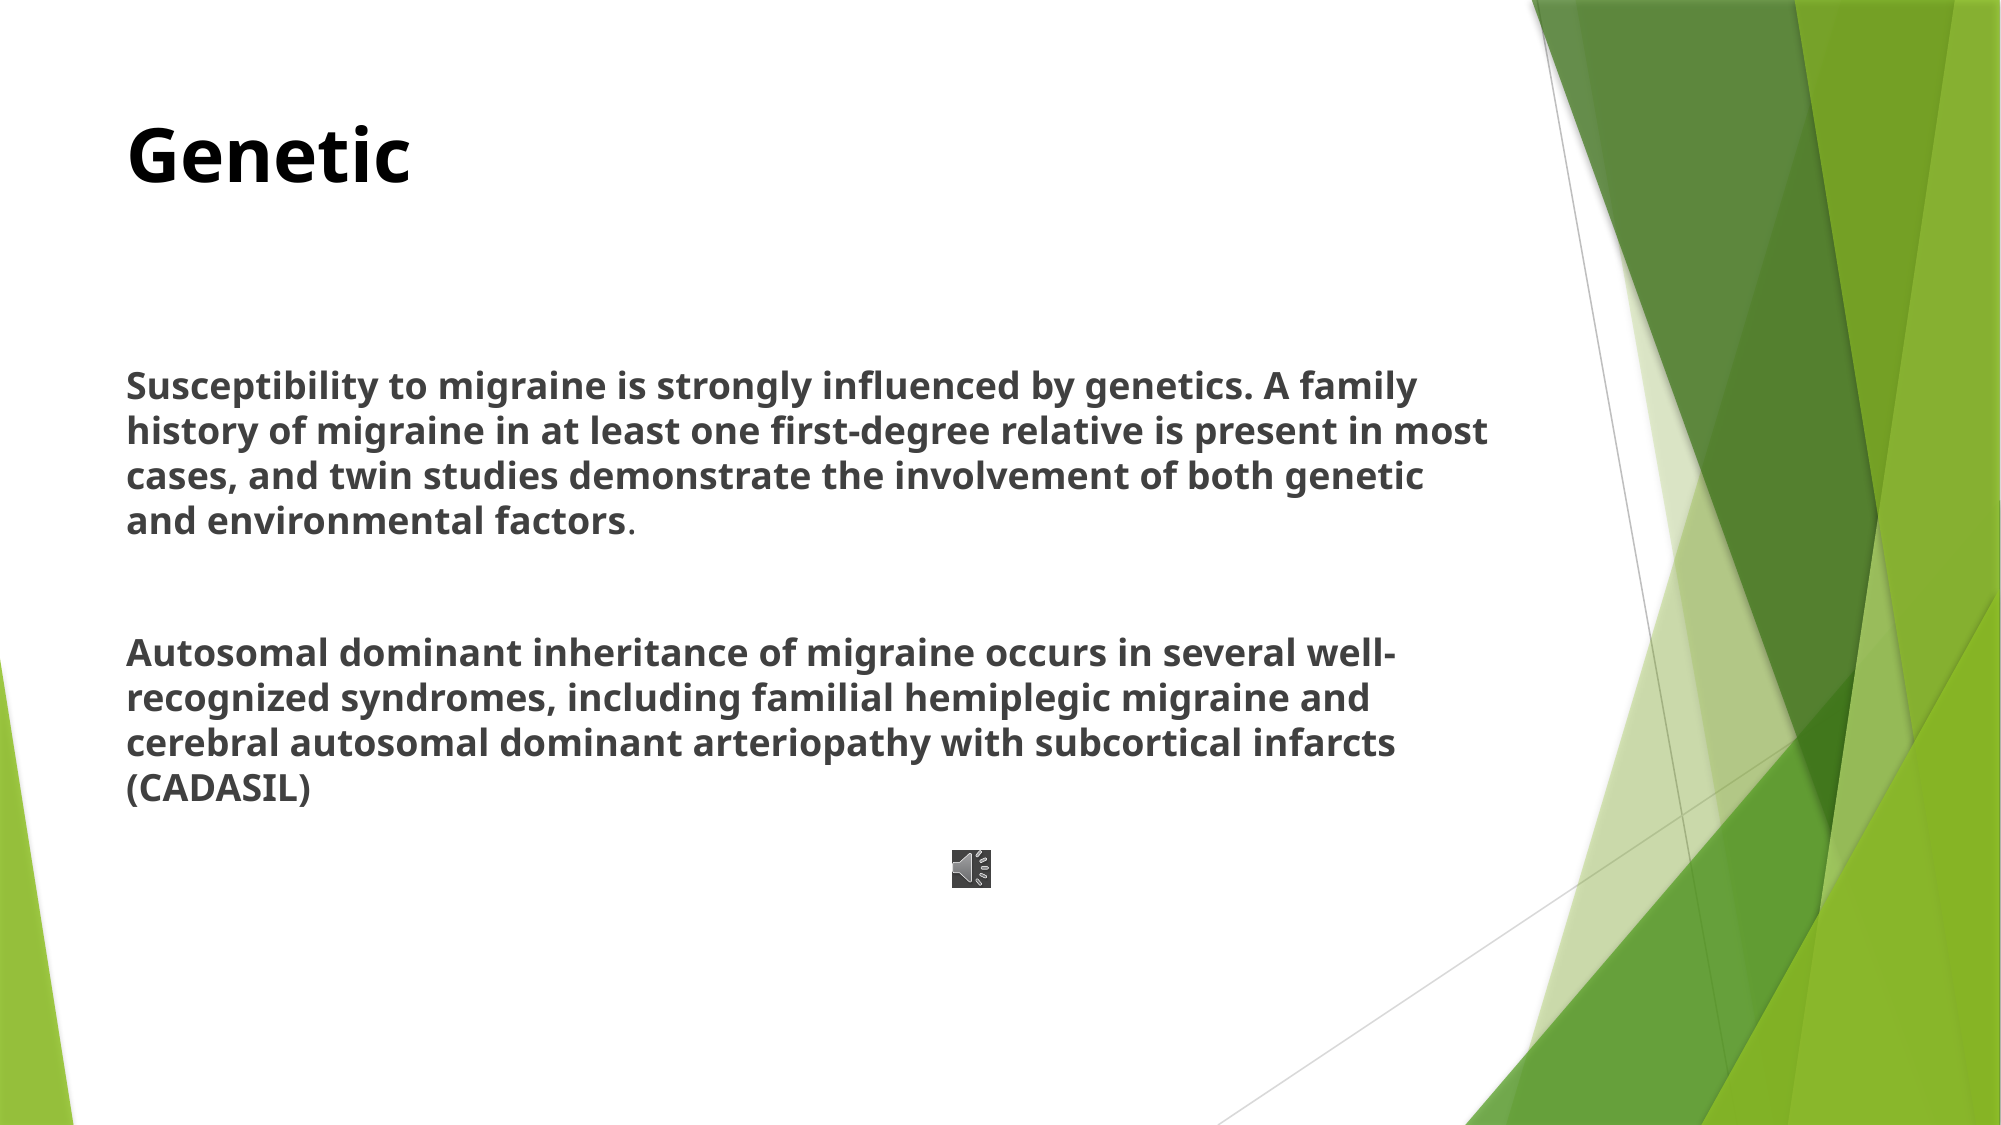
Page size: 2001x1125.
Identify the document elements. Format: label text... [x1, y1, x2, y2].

title Genetic [111, 99, 1522, 317]
picture [950, 848, 993, 890]
list Susceptibility to migraine is strongly influenced by genetics. A family history of migraine in at least one first-degree relative is present in most cases, and twin studies demonstrate the involvement of both genetic and environmental factors. Autosomal dominant inheritance of migraine occurs in several well-recognized syndromes, including familial hemiplegic migraine and cerebral autosomal dominant arteriopathy with subcortical infarcts (CADASIL) [111, 354, 1522, 992]
